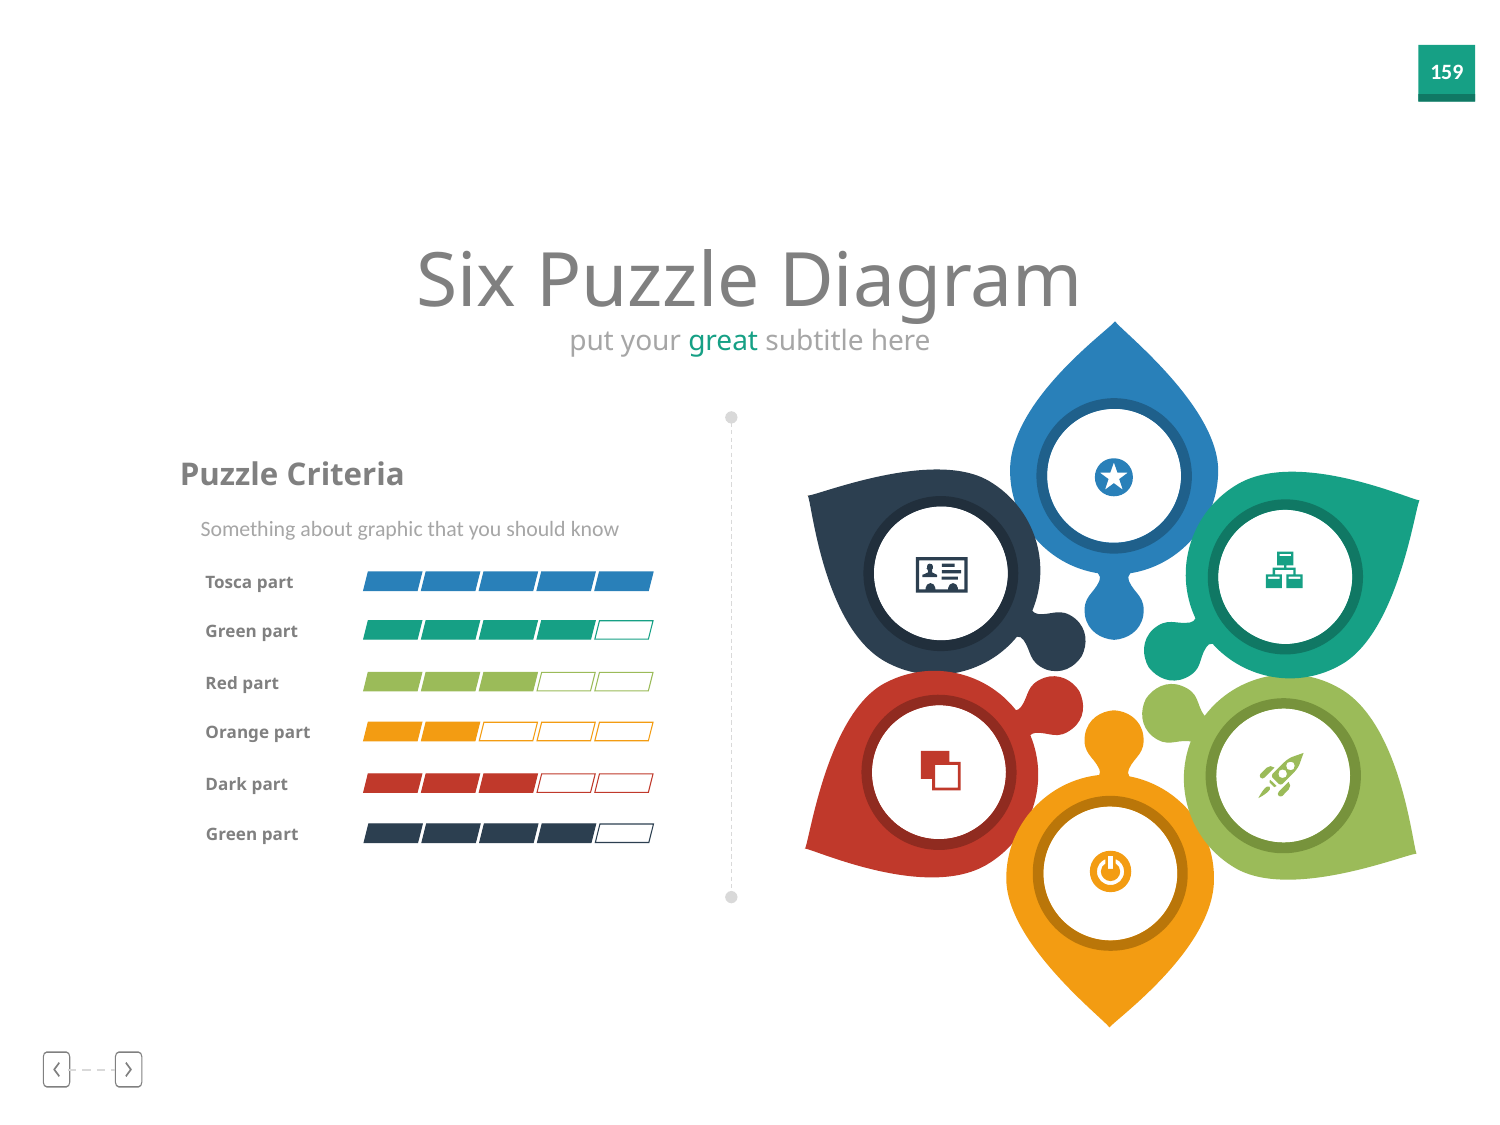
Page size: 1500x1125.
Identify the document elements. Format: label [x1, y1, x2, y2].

text_box [190, 664, 653, 700]
text_box [165, 446, 420, 499]
text_box [190, 564, 653, 600]
text_box [401, 224, 1420, 1028]
text_box [190, 766, 653, 802]
text_box [190, 612, 653, 649]
text_box [185, 507, 657, 549]
text_box [190, 714, 653, 750]
text_box [191, 816, 654, 852]
